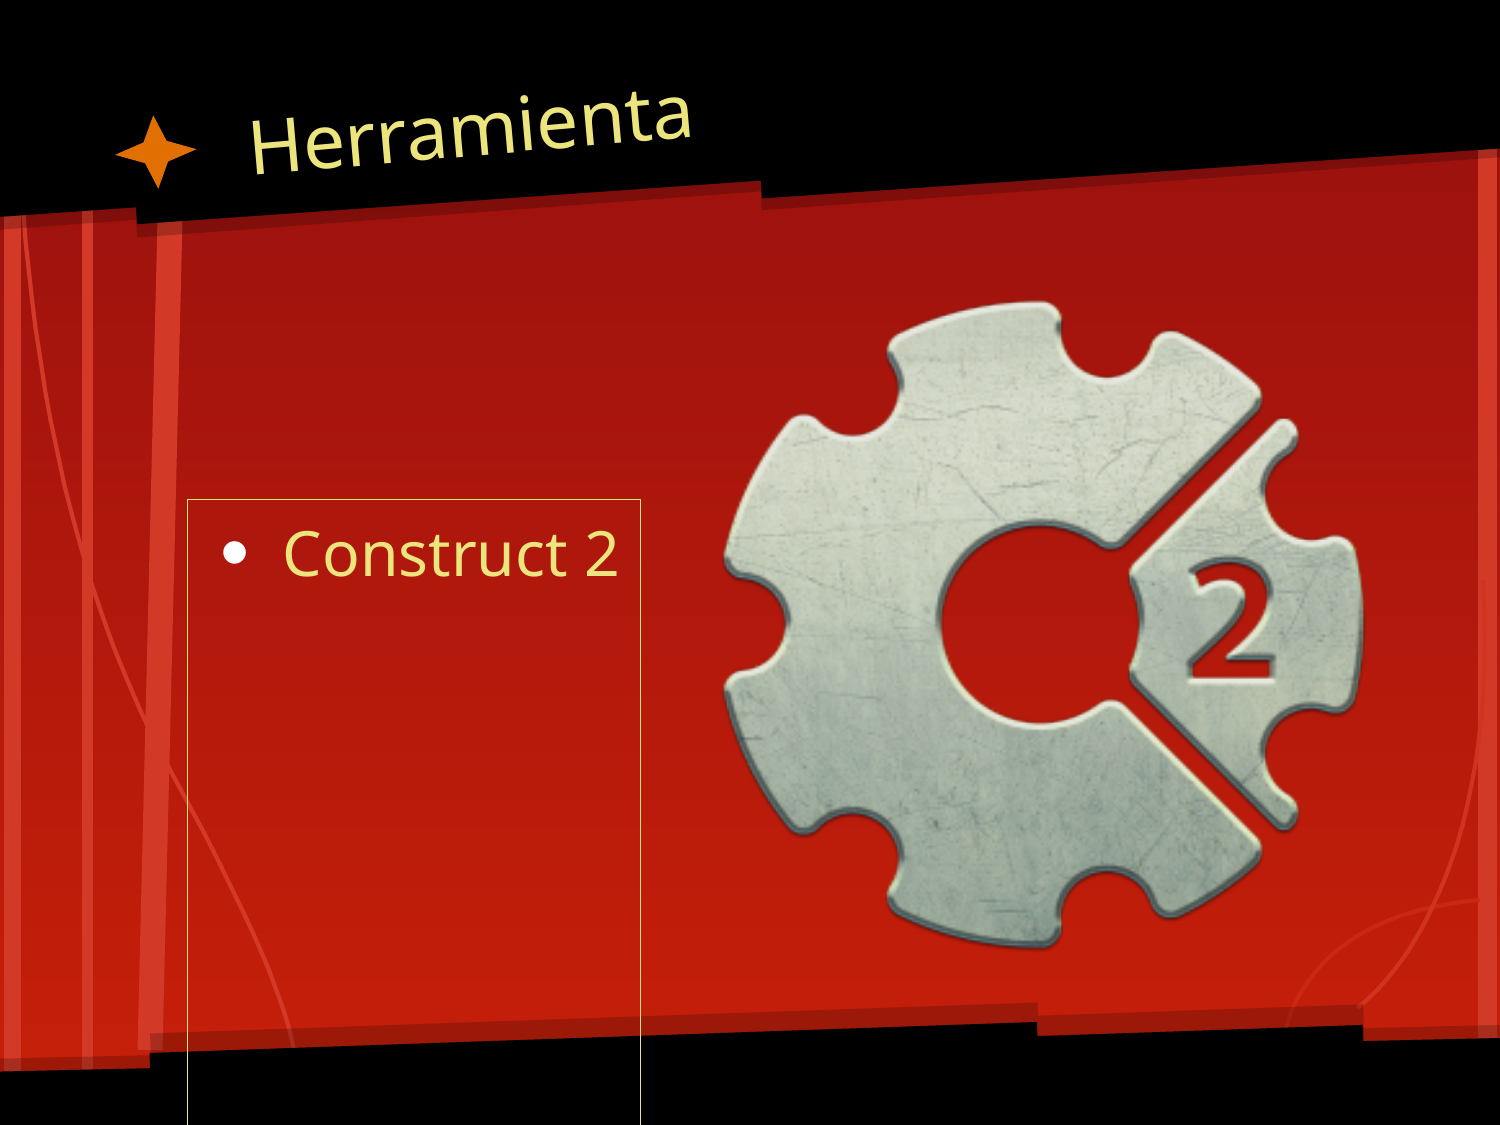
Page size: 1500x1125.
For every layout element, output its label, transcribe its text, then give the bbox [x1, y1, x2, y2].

text_box [714, 298, 1375, 958]
list Construct 2 [187, 499, 641, 1125]
title Herramienta [186, 0, 1500, 259]
